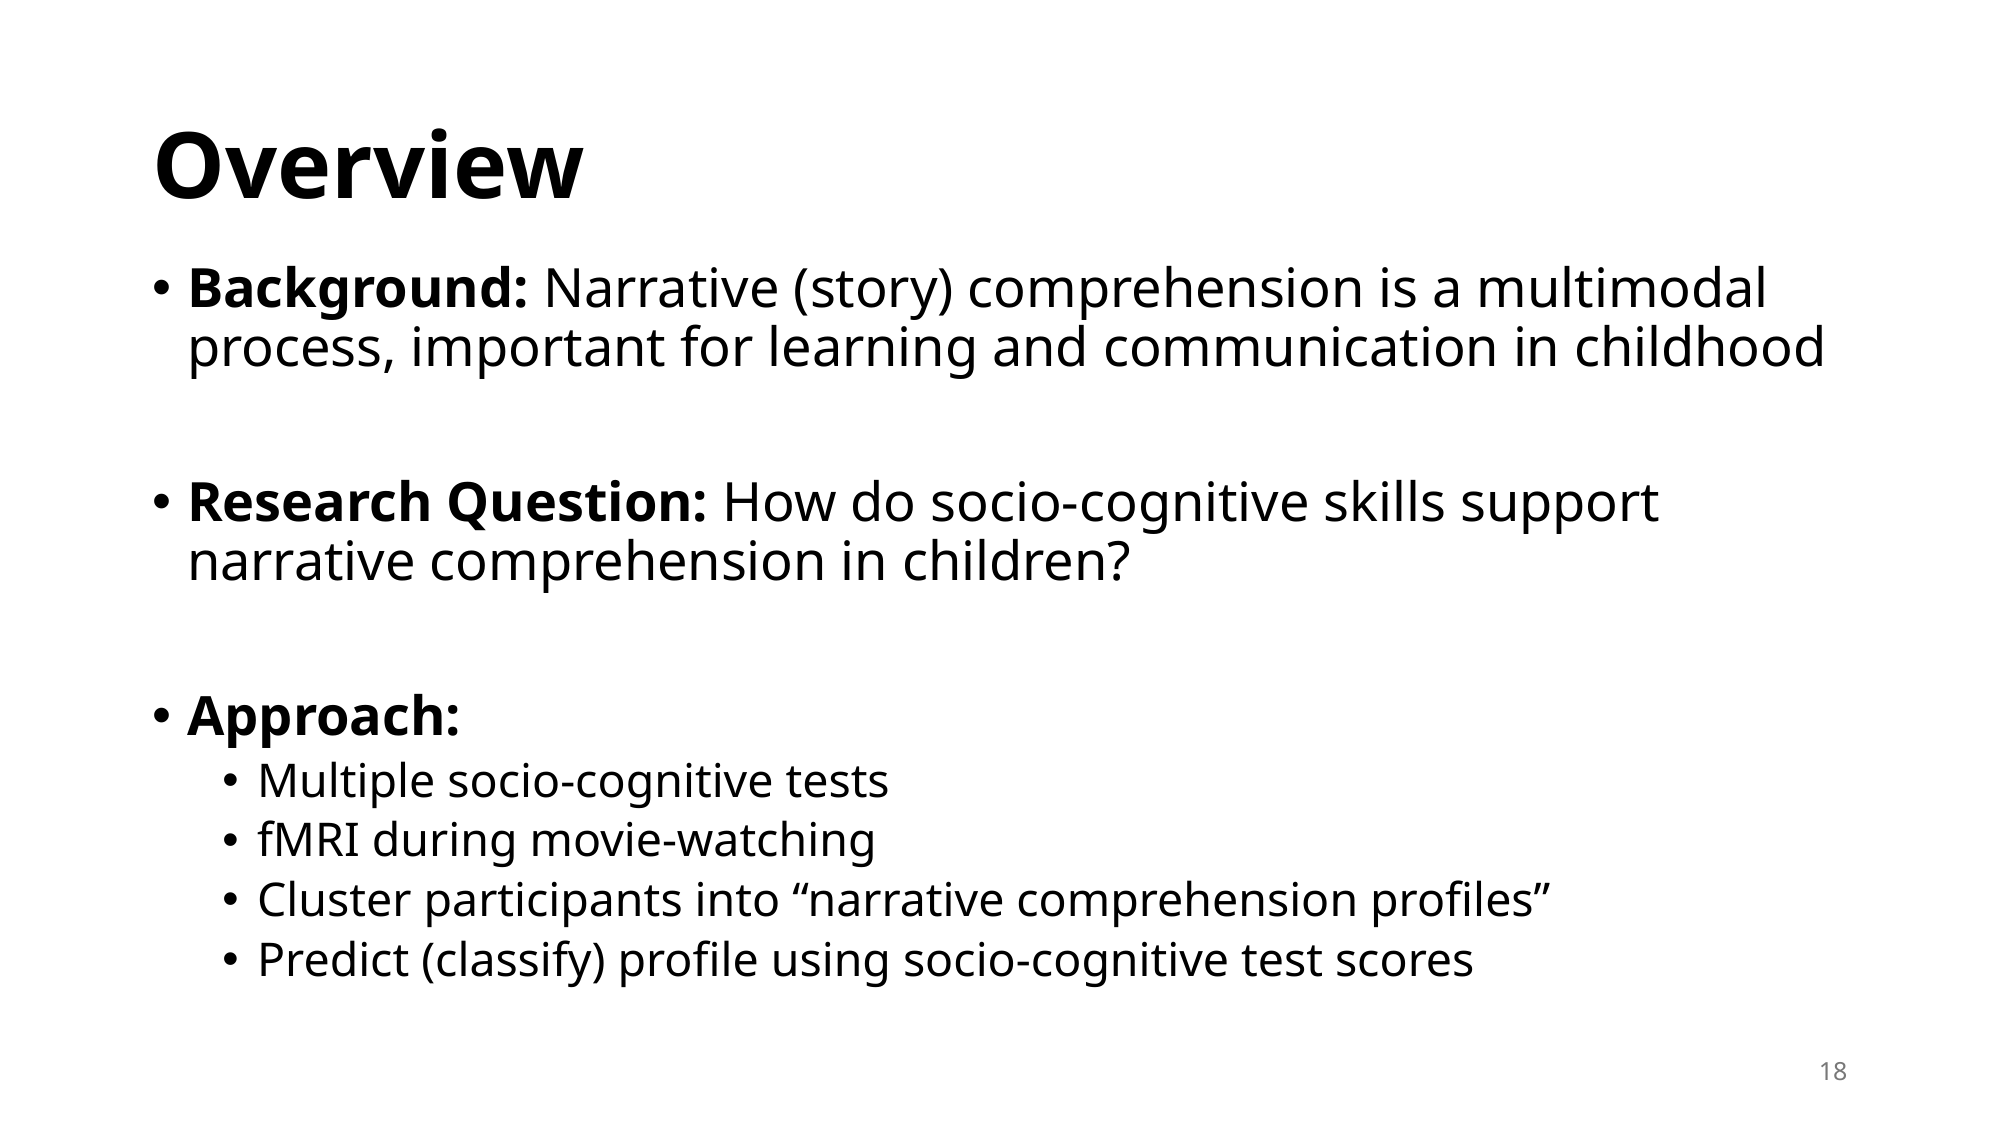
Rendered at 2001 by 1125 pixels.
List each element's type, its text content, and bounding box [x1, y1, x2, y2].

list Background: Narrative (story) comprehension is a multimodal process, important for learning and communication in childhood Research Question: How do socio-cognitive skills support narrative comprehension in children? Approach: Multiple socio-cognitive tests fMRI during movie-watching Cluster participants into “narrative comprehension profiles” Predict (classify) profile using socio-cognitive test scores [137, 253, 1863, 1059]
slide_number 18 [1412, 1042, 1863, 1103]
title Overview [137, 59, 1863, 253]
